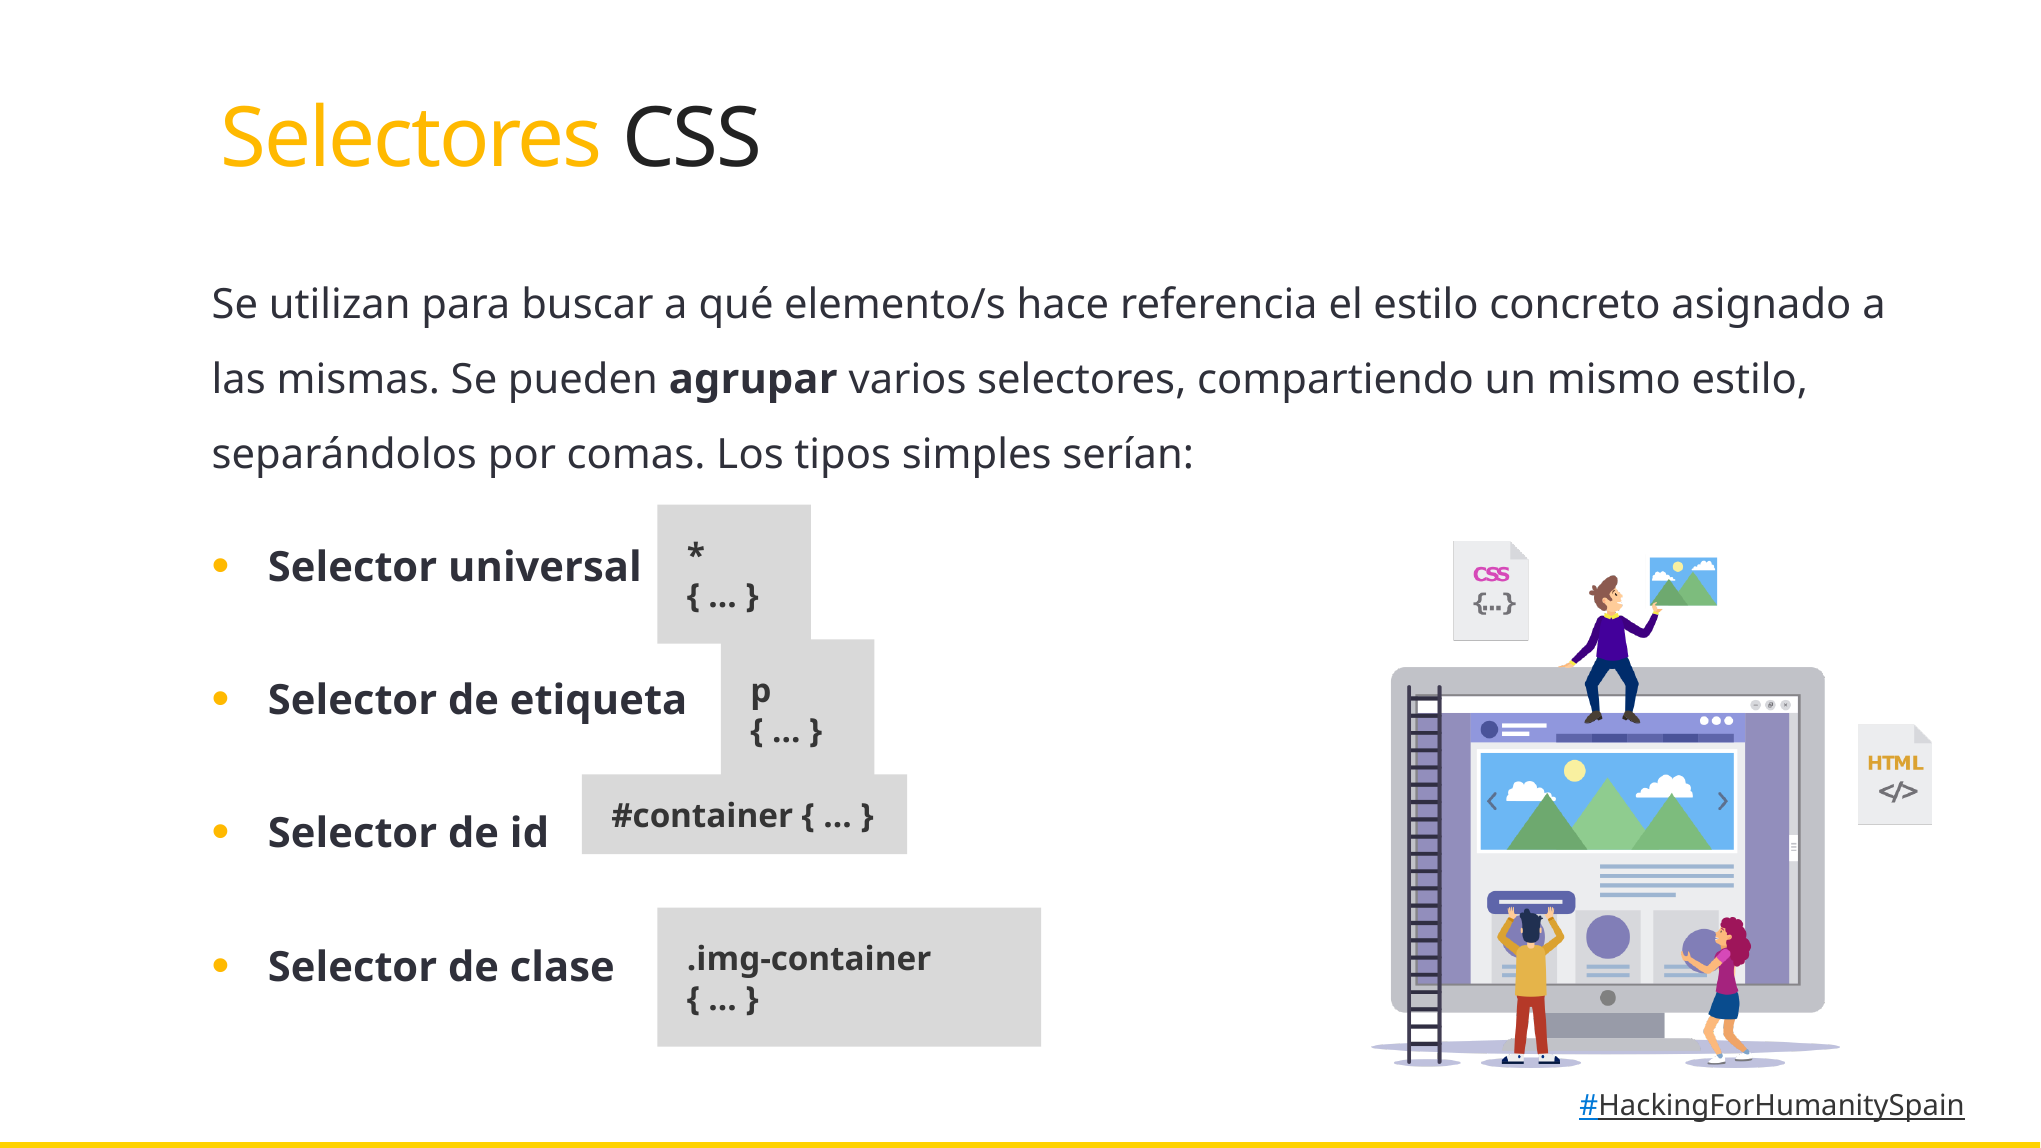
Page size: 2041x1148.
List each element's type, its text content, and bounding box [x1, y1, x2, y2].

text_box p { … } [720, 639, 875, 774]
text_box * { … } [657, 504, 811, 644]
text_box Selectores CSS [196, 79, 1724, 231]
text_box #HackingForHumanitySpain [1549, 1069, 2028, 1141]
text_box Se utilizan para buscar a qué elemento/s hace referencia el estilo concreto asignado a las mismas. Se pueden agrupar varios selectores, compartiendo un mismo estilo, separándolos por comas. Los tipos simples serían: Selector universal Selector de etiqueta Selector de id Selector de clase [196, 244, 1932, 997]
text_box #container { … } [581, 774, 908, 855]
text_box .img-container { … } [657, 907, 1042, 1047]
picture [1371, 541, 1933, 1068]
text_box [0, 1141, 2041, 1148]
